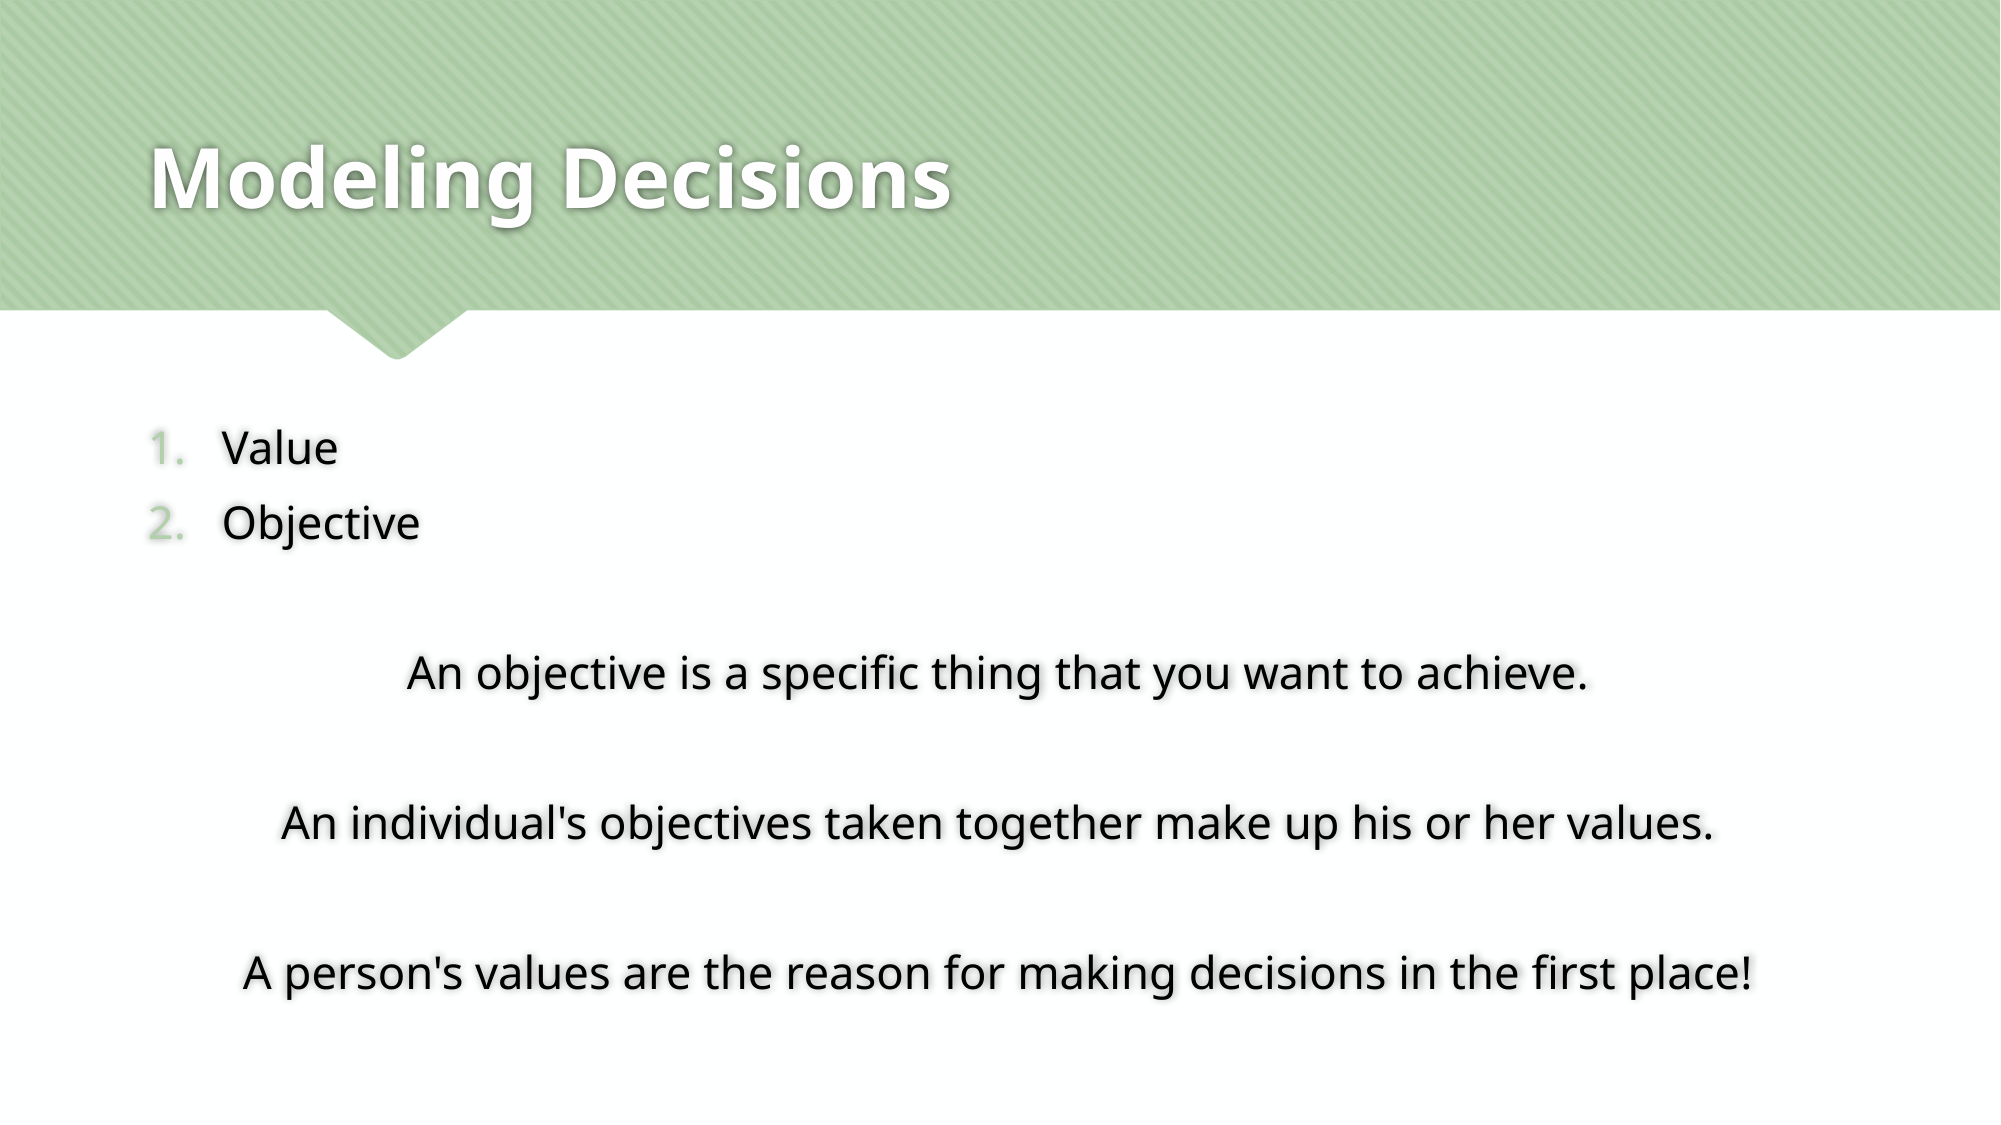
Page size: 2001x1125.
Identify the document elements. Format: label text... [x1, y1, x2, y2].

list Value Objective An objective is a specific thing that you want to achieve. An individual's objectives taken together make up his or her values. A person's values are the reason for making decisions in the first place! [132, 411, 1865, 1009]
title Modeling Decisions [132, 73, 1868, 233]
